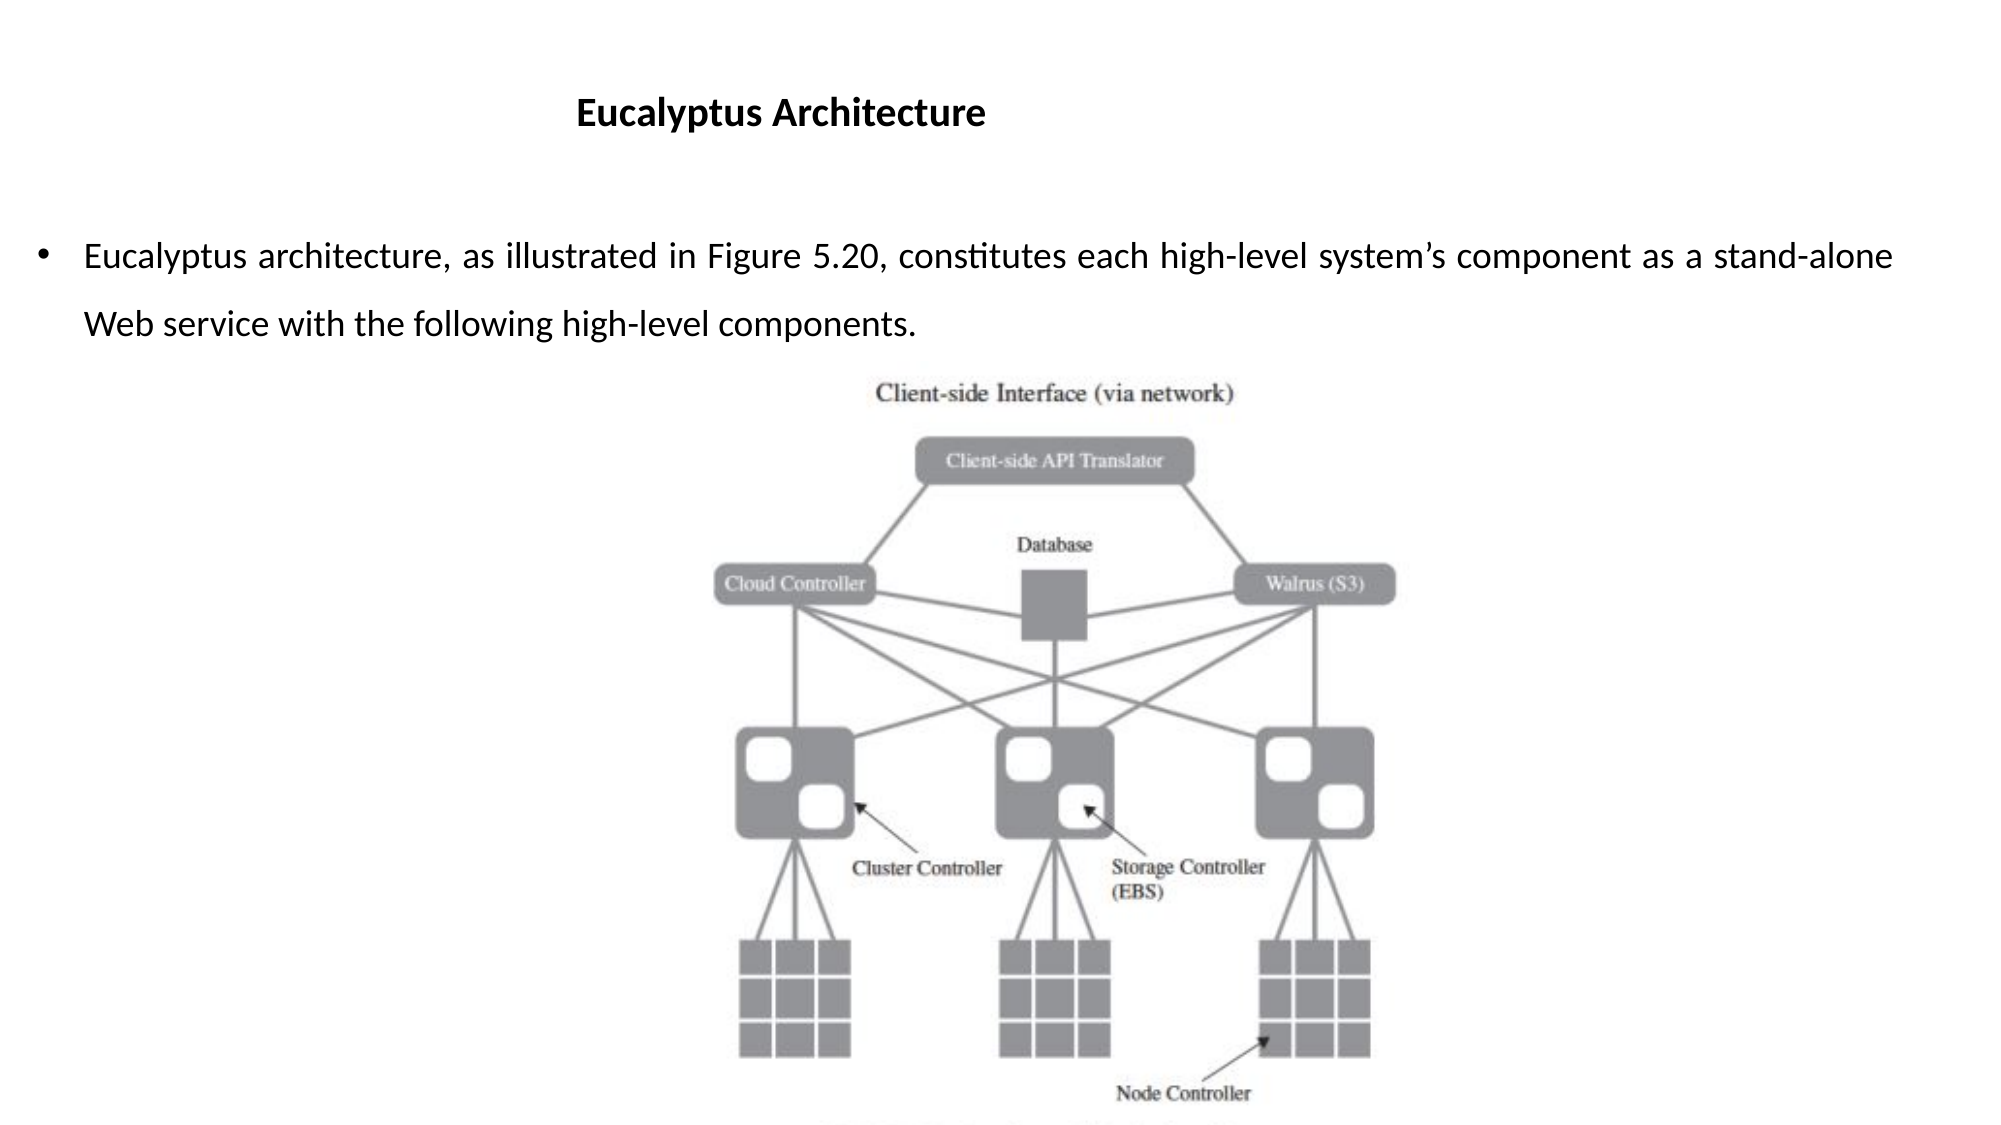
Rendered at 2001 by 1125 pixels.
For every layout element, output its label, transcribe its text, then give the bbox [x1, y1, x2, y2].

picture [650, 361, 1433, 1125]
text_box Eucalyptus Architecture [548, 76, 1015, 142]
text_box Eucalyptus architecture, as illustrated in Figure 5.20, constitutes each high-level system’s component as a stand-alone Web service with the following high-level components. [22, 201, 1911, 352]
